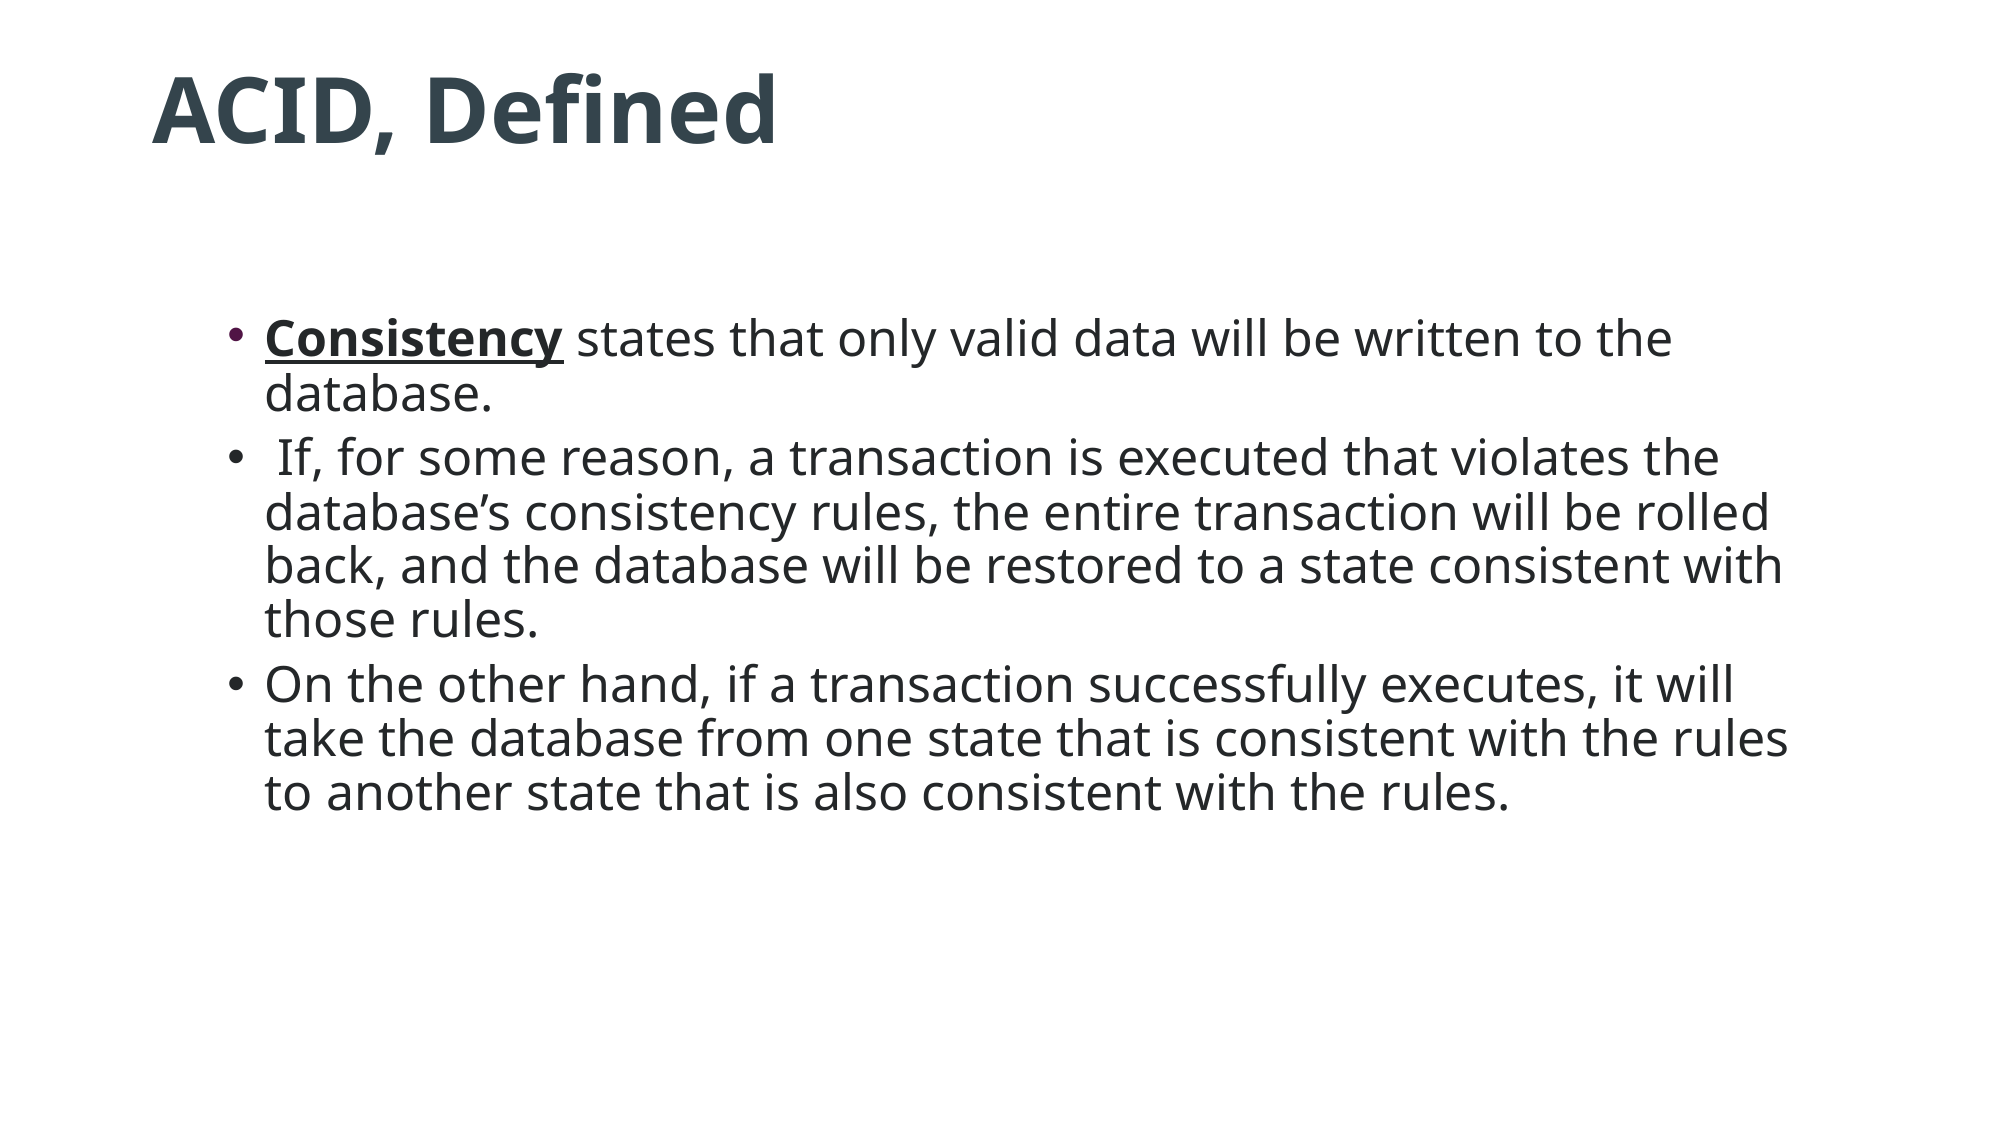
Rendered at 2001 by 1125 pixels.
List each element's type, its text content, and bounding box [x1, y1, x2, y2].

title ACID, Defined [137, 59, 1863, 278]
list Consistency states that only valid data will be written to the database. If, for some reason, a transaction is executed that violates the database’s consistency rules, the entire transaction will be rolled back, and the database will be restored to a state consistent with those rules. On the other hand, if a transaction successfully executes, it will take the database from one state that is consistent with the rules to another state that is also consistent with the rules. [137, 299, 1863, 1014]
